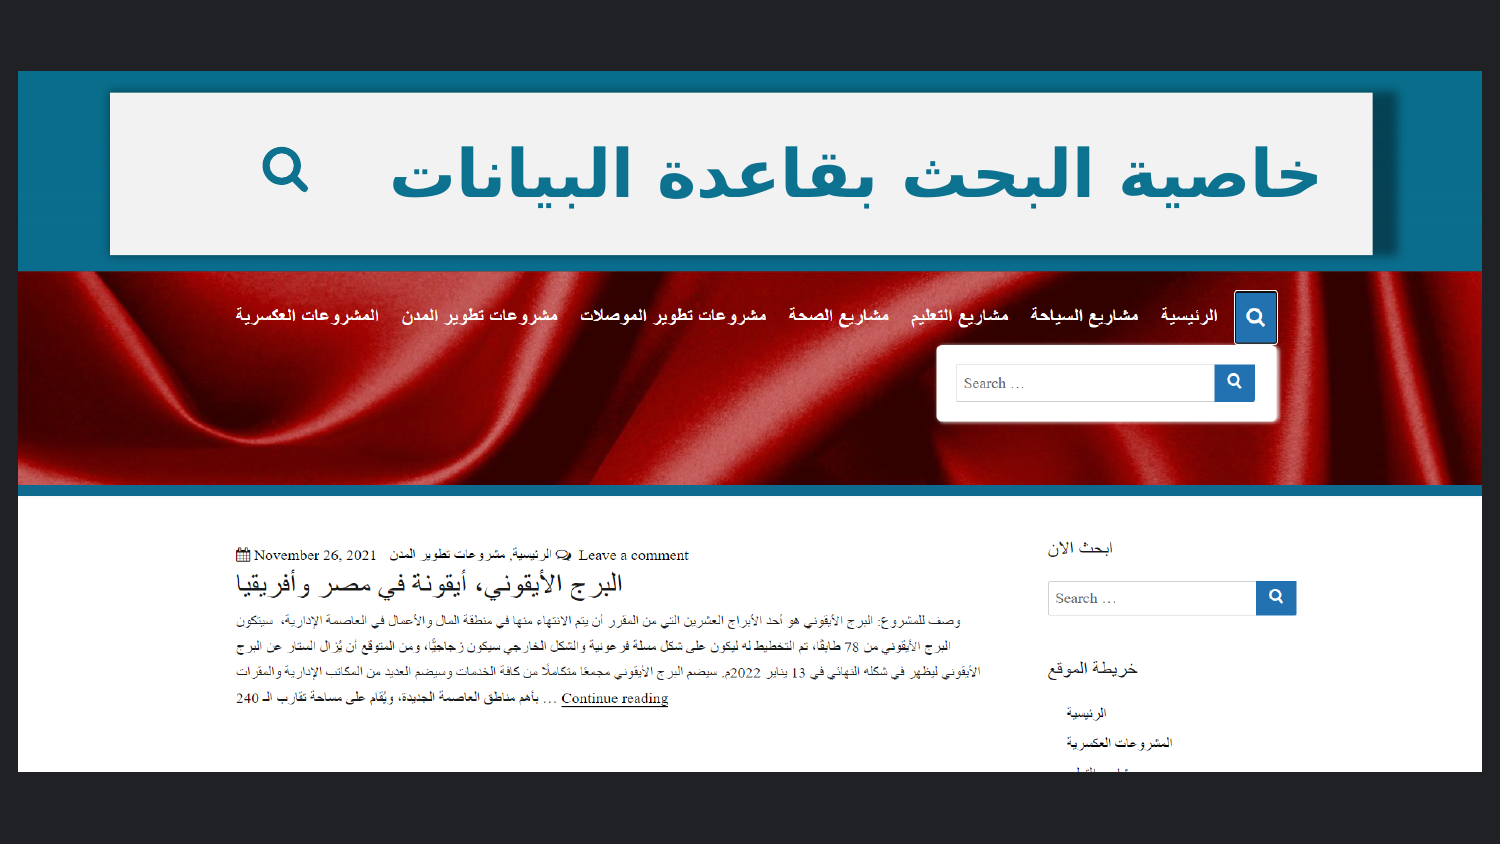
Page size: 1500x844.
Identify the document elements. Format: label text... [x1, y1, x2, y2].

picture [18, 496, 1482, 773]
text_box [18, 71, 1482, 271]
text_box خاصية البحث بقاعدة البيانات [375, 123, 1500, 219]
text_box [110, 92, 1373, 256]
text_box [842, 182, 850, 244]
picture [18, 272, 1482, 485]
text_box [262, 146, 309, 193]
